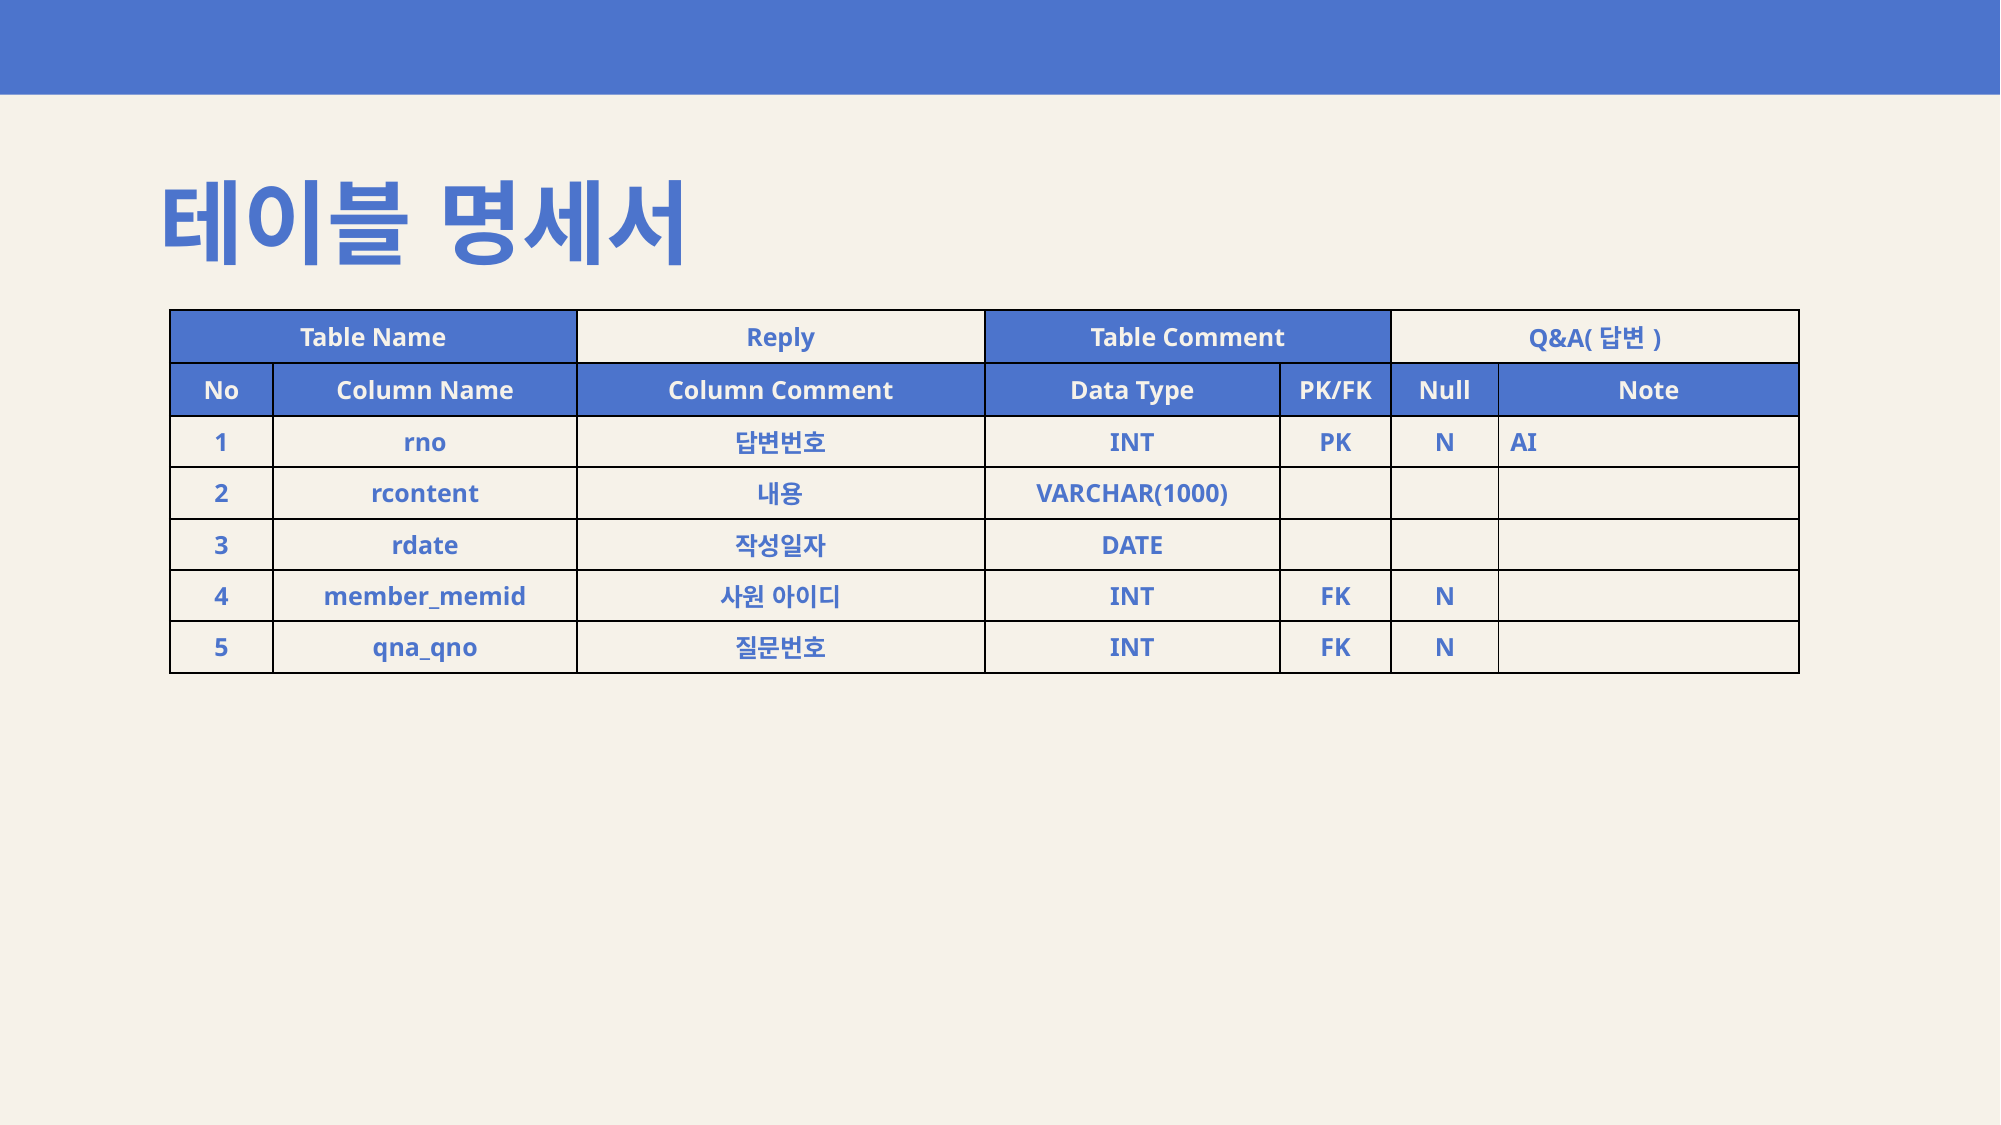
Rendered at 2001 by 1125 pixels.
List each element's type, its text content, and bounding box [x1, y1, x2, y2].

table_header Table Name [171, 311, 576, 362]
table_cell FK [1281, 571, 1390, 620]
table_cell Note [1499, 364, 1798, 415]
table_cell rno [274, 417, 576, 466]
table_header Q&A(답변) [1392, 311, 1798, 362]
table_cell N [1392, 571, 1498, 620]
table_cell 질문번호 [578, 622, 984, 672]
table_cell [1499, 622, 1798, 672]
table_cell INT [986, 571, 1279, 620]
table_cell [1499, 468, 1798, 518]
table_cell [1392, 520, 1498, 569]
table_cell INT [986, 417, 1279, 466]
table_cell [1392, 468, 1498, 518]
table_cell 5 [171, 622, 272, 672]
table_cell Column Comment [578, 364, 984, 415]
table_cell FK [1281, 622, 1390, 672]
table_cell 내용 [578, 468, 984, 518]
table_cell AI [1499, 417, 1798, 466]
table_cell qna_qno [274, 622, 576, 672]
table_cell [1281, 468, 1390, 518]
text_box 테이블 명세서 [144, 108, 1269, 348]
table_cell [1499, 571, 1798, 620]
table_cell rdate [274, 520, 576, 569]
subtitle [0, 0, 2000, 95]
table_cell member_memid [274, 571, 576, 620]
table_cell [1281, 520, 1390, 569]
table_cell No [171, 364, 272, 415]
table_cell [1499, 520, 1798, 569]
table_cell rcontent [274, 468, 576, 518]
table_cell 4 [171, 571, 272, 620]
table_cell DATE [986, 520, 1279, 569]
table_cell Column Name [274, 364, 576, 415]
table_cell 사원 아이디 [578, 571, 984, 620]
table_cell N [1392, 622, 1498, 672]
table_cell PK/FK [1281, 364, 1390, 415]
table_header Reply [578, 311, 984, 362]
table_cell INT [986, 622, 1279, 672]
table_cell 답변번호 [578, 417, 984, 466]
table_cell Null [1392, 364, 1498, 415]
table_header Table Comment [986, 311, 1390, 362]
table_cell 2 [171, 468, 272, 518]
table_cell VARCHAR(1000) [986, 468, 1279, 518]
table_cell PK [1281, 417, 1390, 466]
table_cell 3 [171, 520, 272, 569]
table_cell N [1392, 417, 1498, 466]
table_cell 1 [171, 417, 272, 466]
table_cell Data Type [986, 364, 1279, 415]
table_cell 작성일자 [578, 520, 984, 569]
